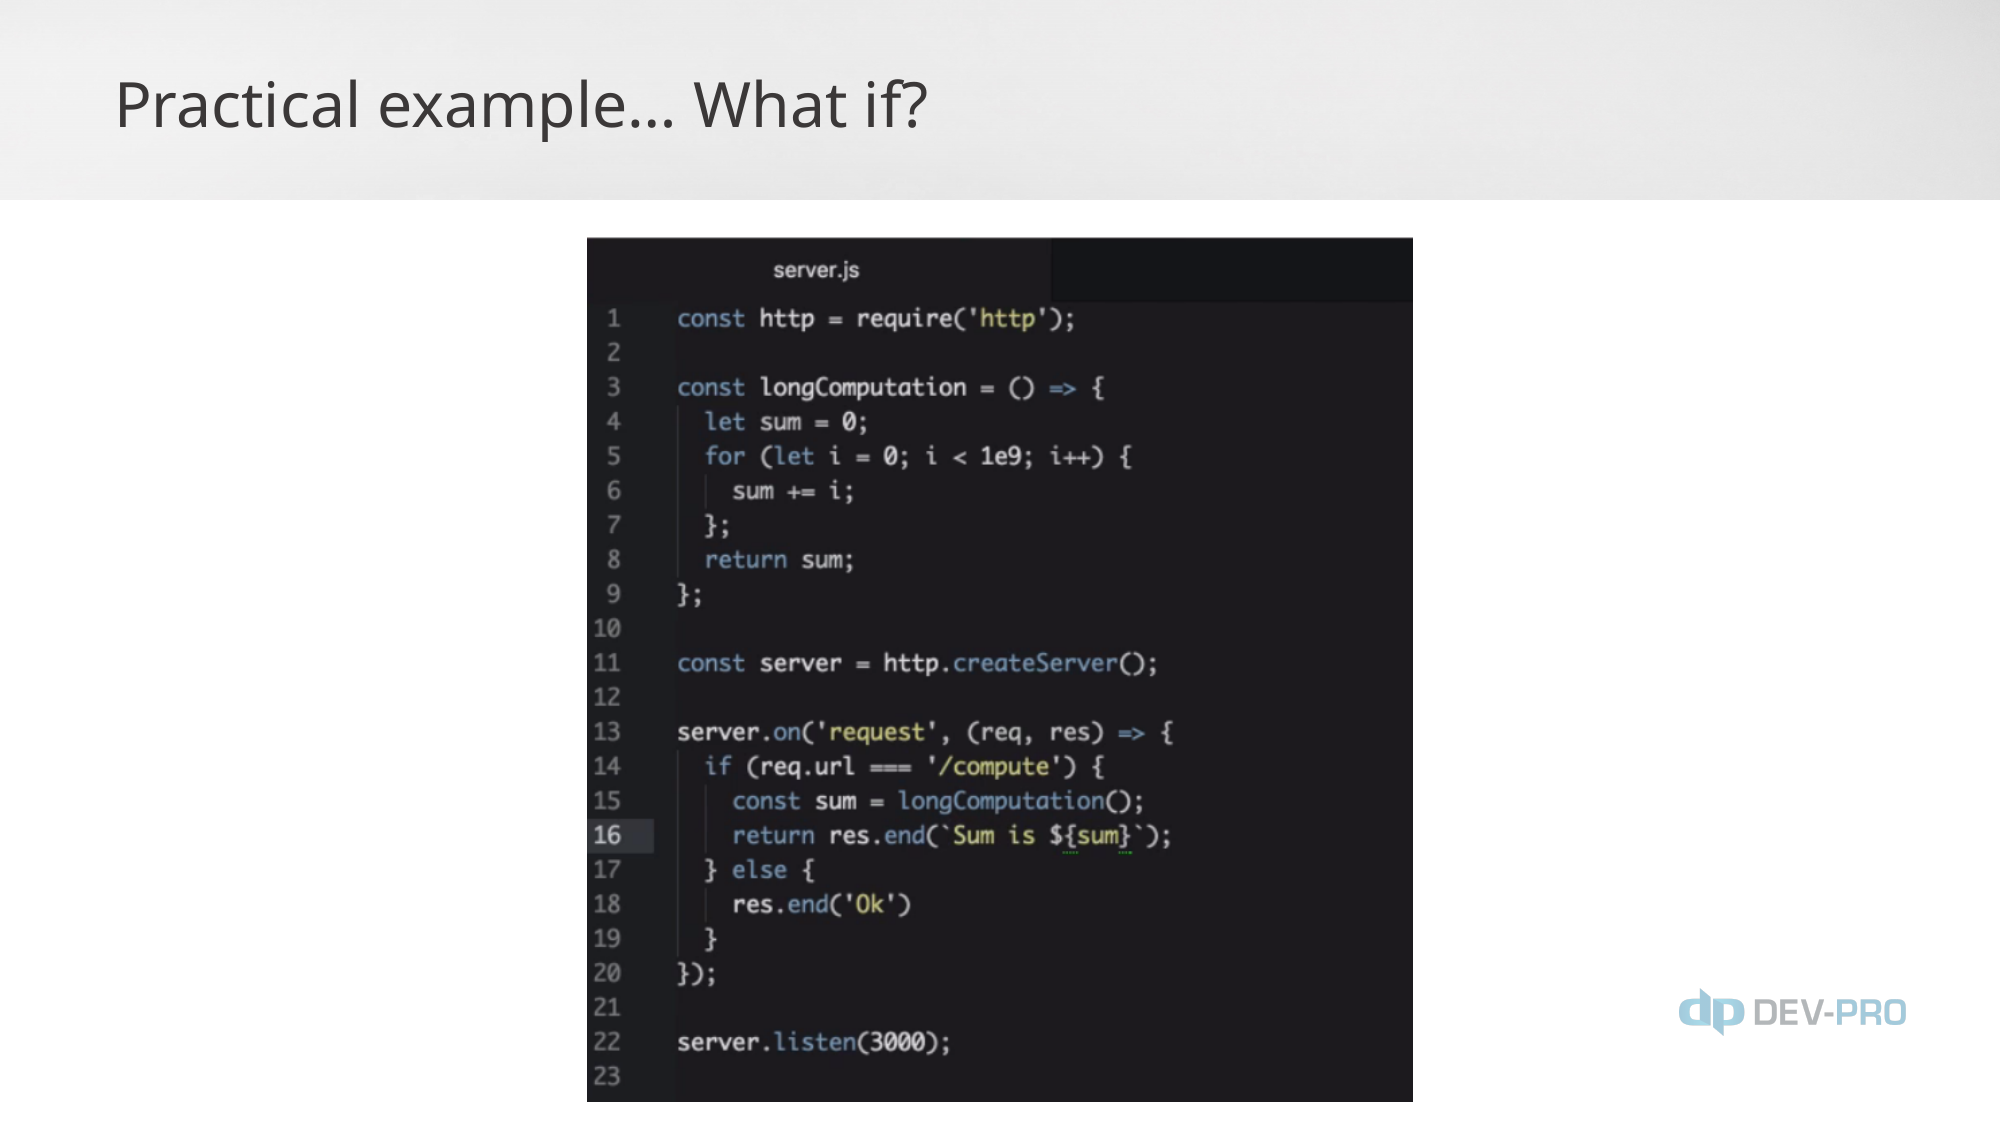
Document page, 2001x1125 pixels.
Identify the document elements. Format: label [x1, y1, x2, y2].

picture [1679, 988, 1906, 1036]
picture [587, 237, 1413, 1102]
picture [0, 0, 2000, 200]
